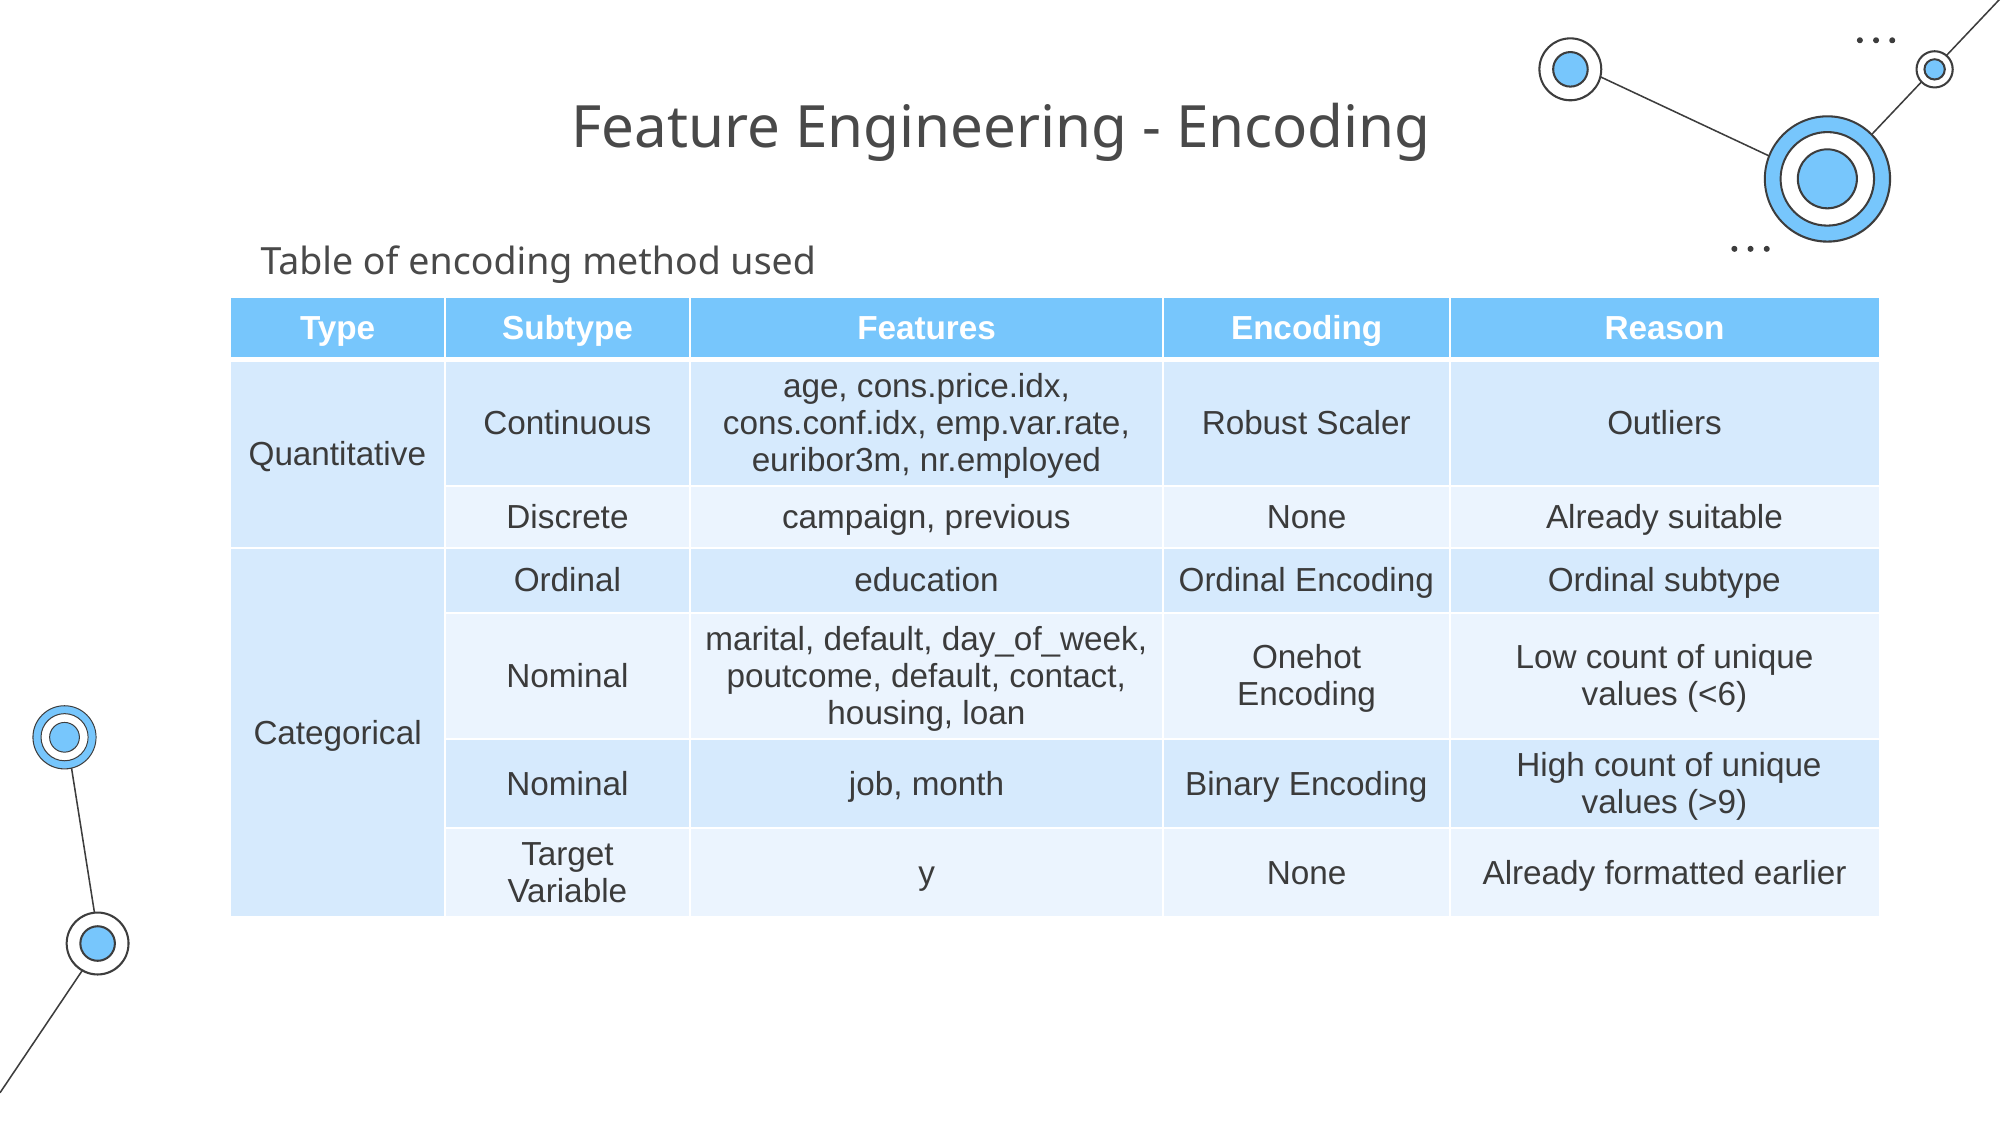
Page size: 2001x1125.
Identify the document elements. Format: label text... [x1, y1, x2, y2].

table_cell Ordinal Encoding [1164, 549, 1449, 612]
table_cell education [691, 549, 1162, 612]
table_cell Quantitative [231, 362, 444, 547]
table_cell Already suitable [1451, 487, 1879, 547]
table_cell Ordinal subtype [1451, 549, 1879, 612]
table_cell Robust Scaler [1164, 362, 1449, 485]
table_cell job, month [691, 740, 1162, 827]
table_header Reason [1451, 298, 1879, 357]
table_cell Nominal [446, 614, 689, 738]
table_cell y [691, 829, 1162, 916]
table_header Encoding [1164, 298, 1449, 357]
table_header Type [231, 298, 444, 357]
table_cell Low count of unique values (<6) [1451, 614, 1879, 738]
table_cell Binary Encoding [1164, 740, 1449, 827]
table_cell Categorical [231, 549, 444, 916]
table_header Features [691, 298, 1162, 357]
table_cell Discrete [446, 487, 689, 547]
table_cell age, cons.price.idx, cons.conf.idx, emp.var.rate, euribor3m, nr.employed [691, 362, 1162, 485]
table_cell Outliers [1451, 362, 1879, 485]
table_header Subtype [446, 298, 689, 357]
table_cell None [1164, 487, 1449, 547]
table_cell Nominal [446, 740, 689, 827]
table_cell High count of unique values (>9) [1451, 740, 1879, 827]
table_cell None [1164, 829, 1449, 916]
table_cell Continuous [446, 362, 689, 485]
list Table of encoding method used [212, 215, 1898, 344]
table_cell campaign, previous [691, 487, 1162, 547]
table_cell Target Variable [446, 829, 689, 916]
title Feature Engineering - Encoding [553, 73, 1448, 200]
table_cell Ordinal [446, 549, 689, 612]
table_cell Already formatted earlier [1451, 829, 1879, 916]
table_cell marital, default, day_of_week, poutcome, default, contact, housing, loan [691, 614, 1162, 738]
table_cell Onehot Encoding [1164, 614, 1449, 738]
